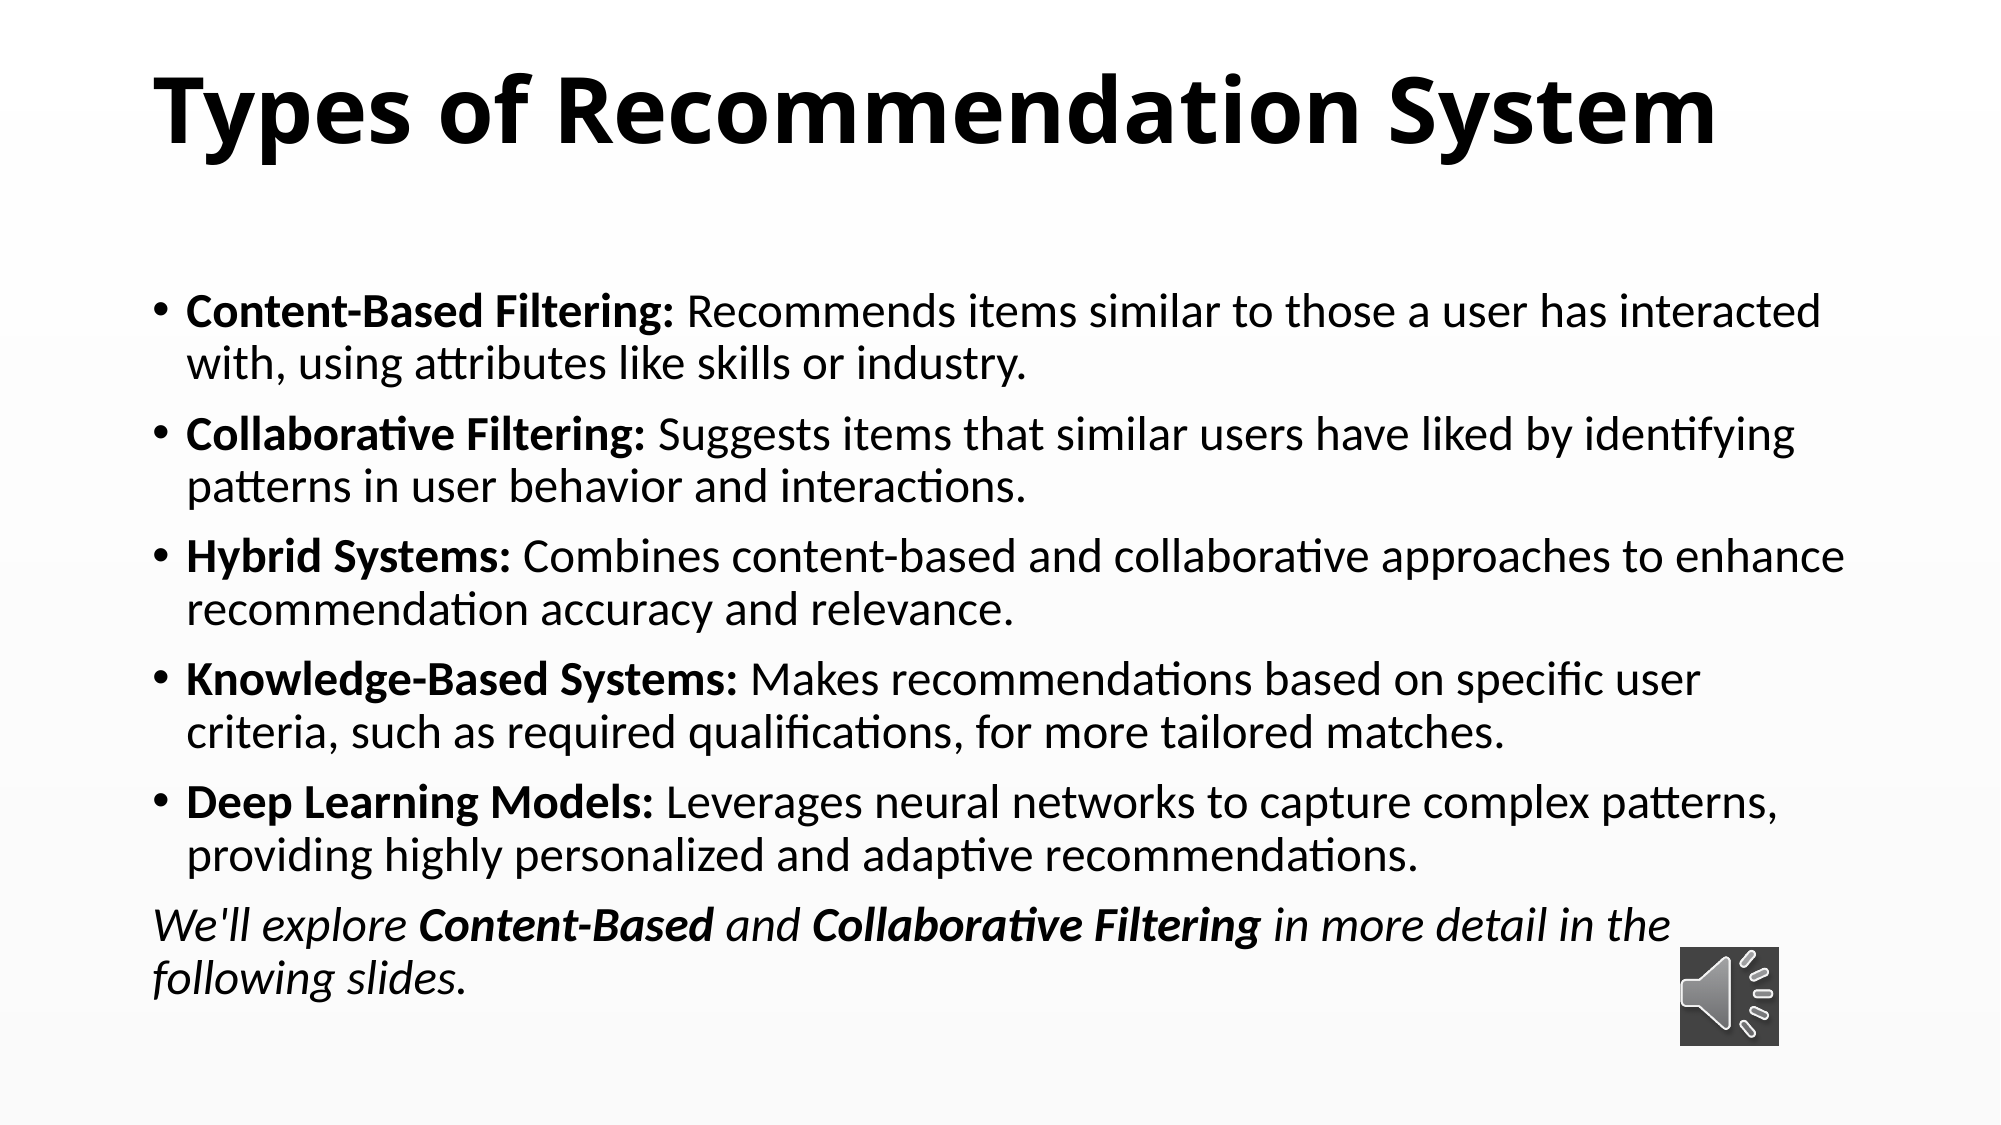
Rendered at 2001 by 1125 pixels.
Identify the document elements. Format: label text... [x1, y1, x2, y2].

list Content-Based Filtering: Recommends items similar to those a user has interacted with, using attributes like skills or industry. Collaborative Filtering: Suggests items that similar users have liked by identifying patterns in user behavior and interactions. Hybrid Systems: Combines content-based and collaborative approaches to enhance recommendation accuracy and relevance. Knowledge-Based Systems: Makes recommendations based on specific user criteria, such as required qualifications, for more tailored matches. Deep Learning Models: Leverages neural networks to capture complex patterns, providing highly personalized and adaptive recommendations. We'll explore Content-Based and Collaborative Filtering in more detail in the following slides. [137, 277, 1863, 1014]
title Types of Recommendation System [137, 59, 1863, 277]
picture [1679, 946, 1780, 1047]
